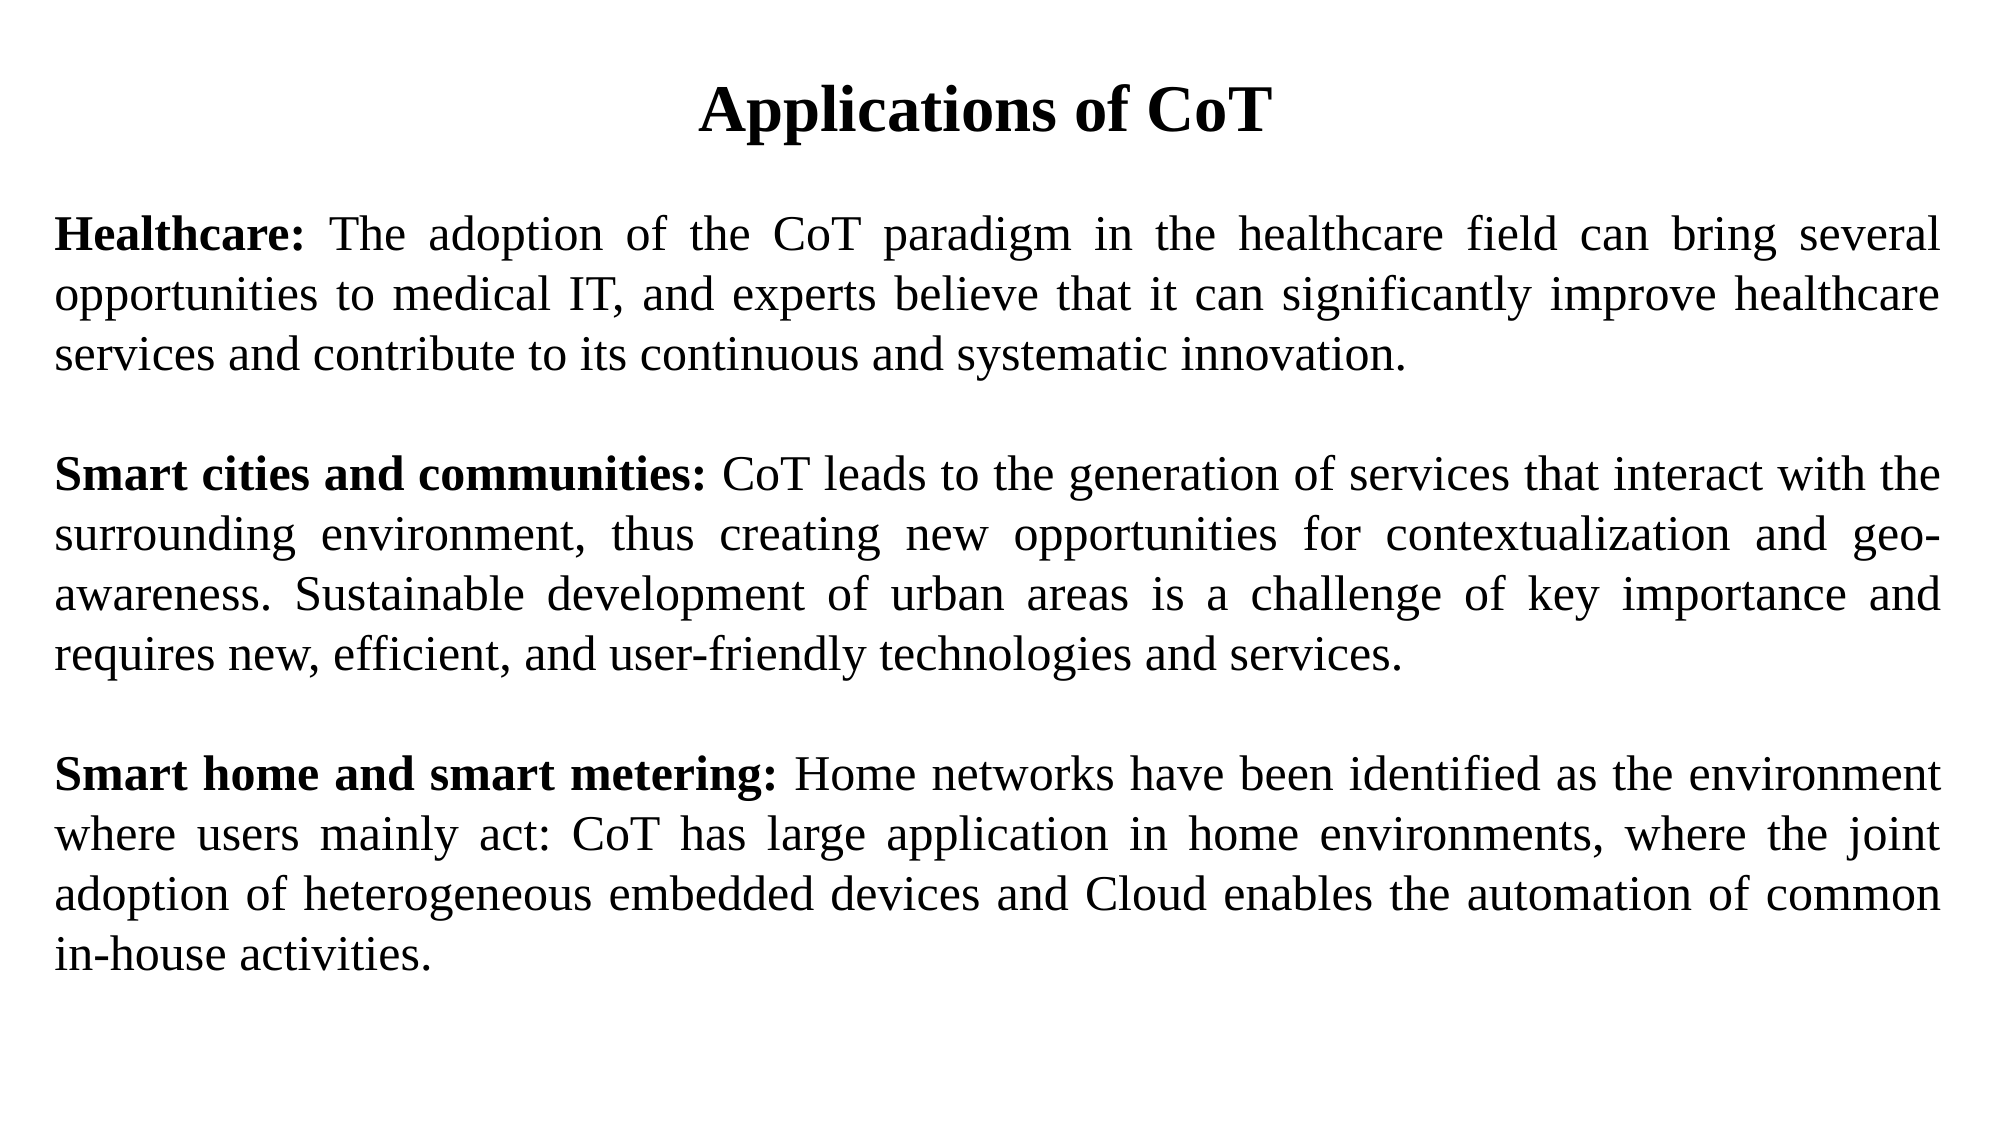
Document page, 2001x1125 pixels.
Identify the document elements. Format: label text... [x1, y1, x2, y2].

text_box Applications of CoT [18, 57, 1969, 153]
text_box Healthcare: The adoption of the CoT paradigm in the healthcare field can bring several opportunities to medical IT, and experts believe that it can significantly improve healthcare services and contribute to its continuous and systematic innovation. Smart cities and communities: CoT leads to the generation of services that interact with the surrounding environment, thus creating new opportunities for contextualization and geo-awareness. Sustainable development of urban areas is a challenge of key importance and requires new, efficient, and user-friendly technologies and services. Smart home and smart metering: Home networks have been identified as the environment where users mainly act: CoT has large application in home environments, where the joint adoption of heterogeneous embedded devices and Cloud enables the automation of common in-house activities. [39, 192, 1958, 1090]
